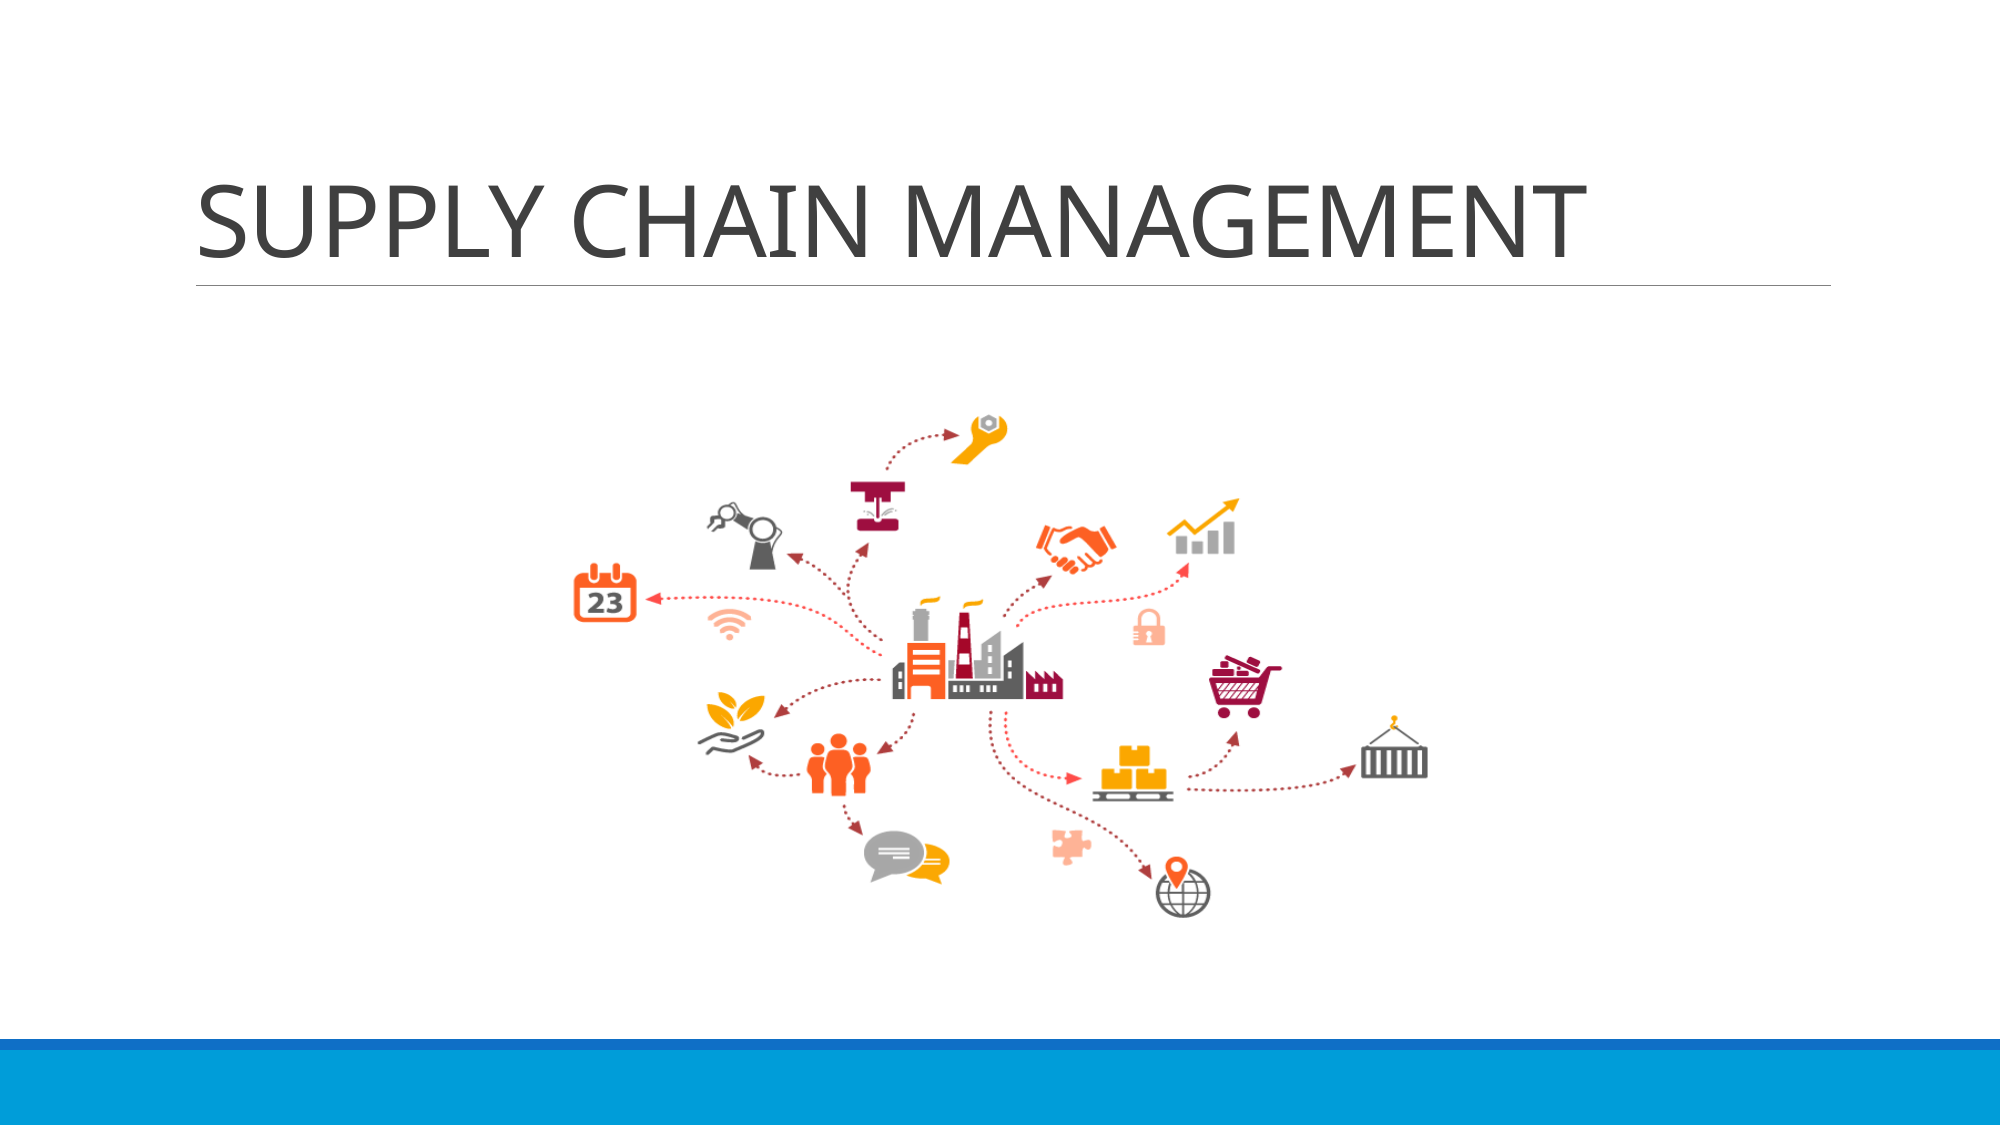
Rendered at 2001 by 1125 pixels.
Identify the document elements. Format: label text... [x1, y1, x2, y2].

title SUPPLY CHAIN MANAGEMENT [180, 47, 1830, 285]
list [538, 364, 1472, 964]
